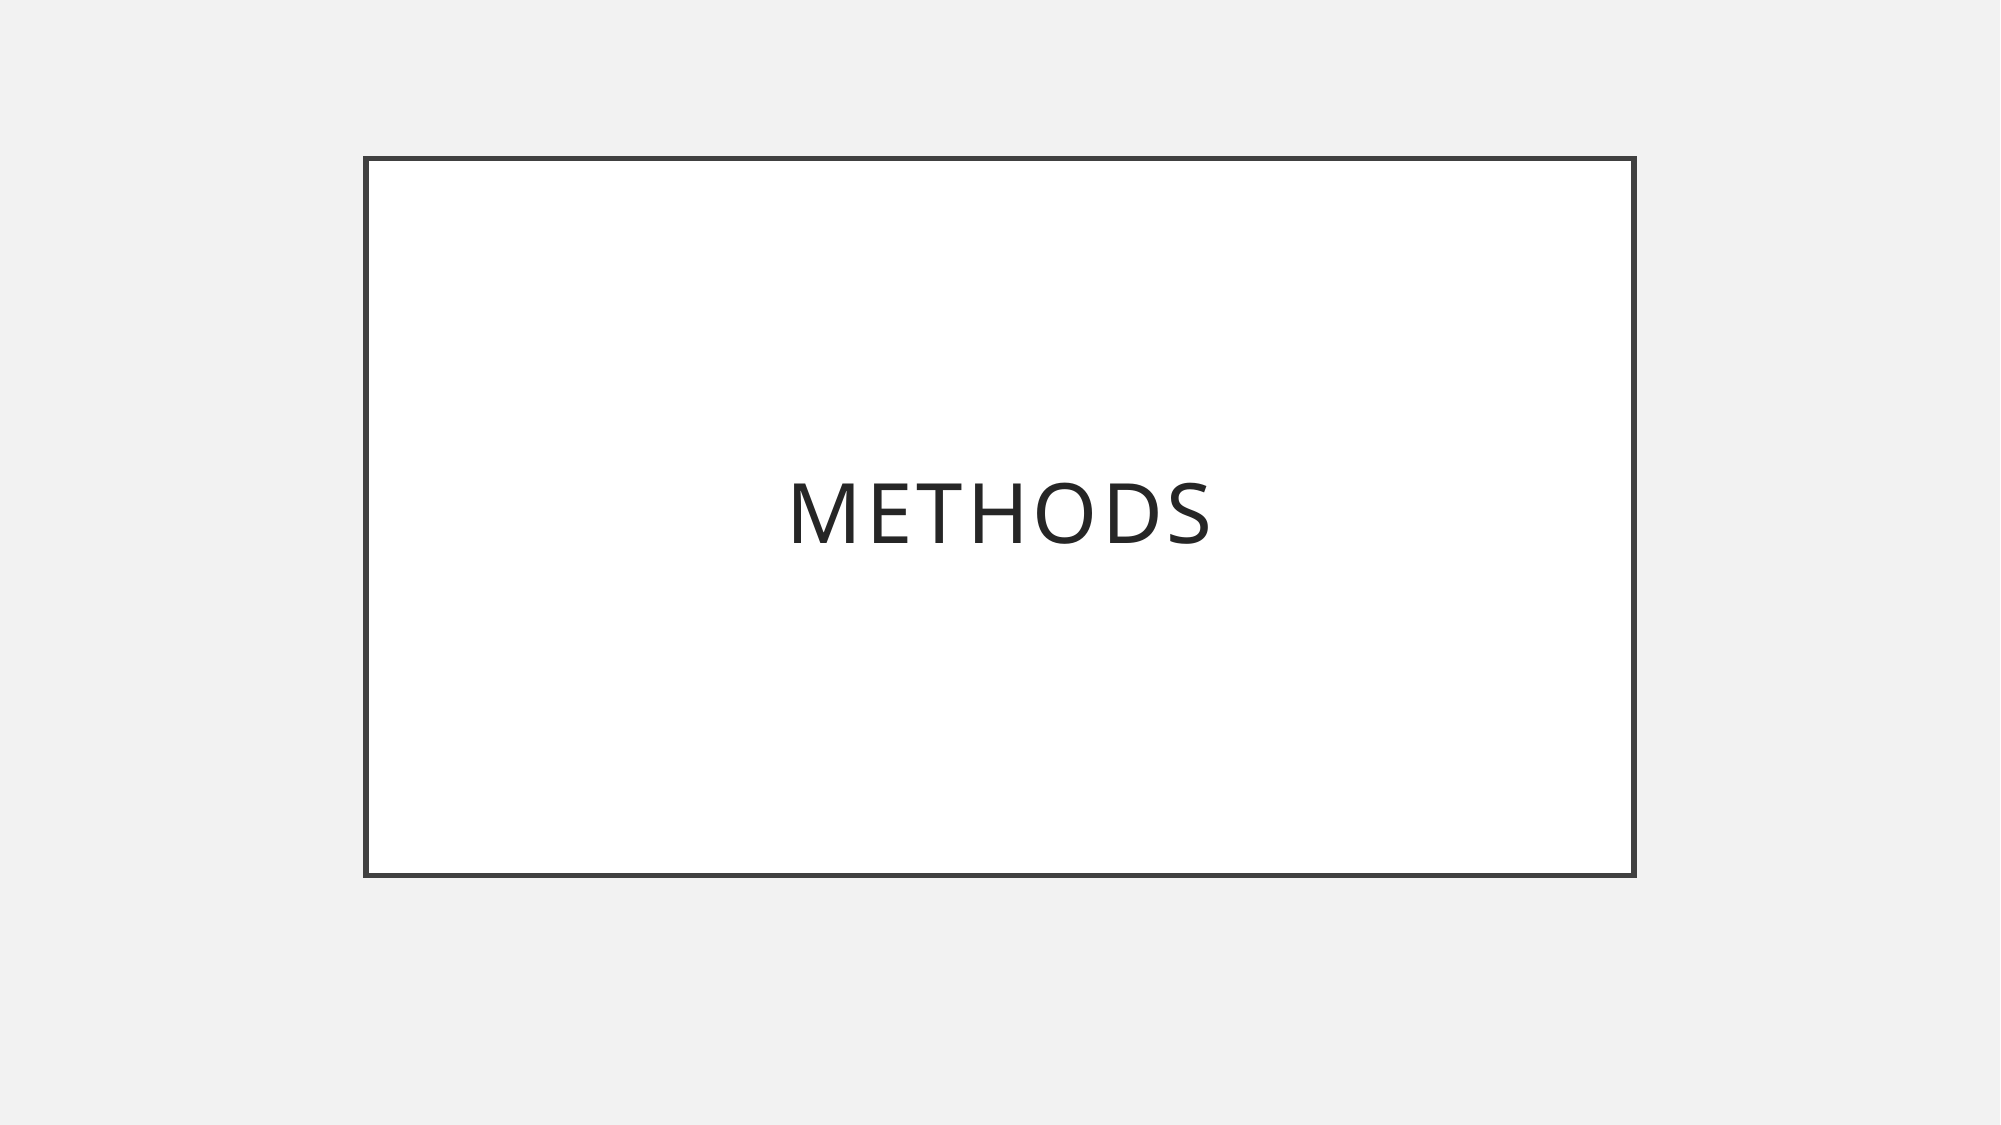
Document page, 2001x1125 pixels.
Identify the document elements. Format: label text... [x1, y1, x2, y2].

title METHODS [363, 156, 1637, 878]
